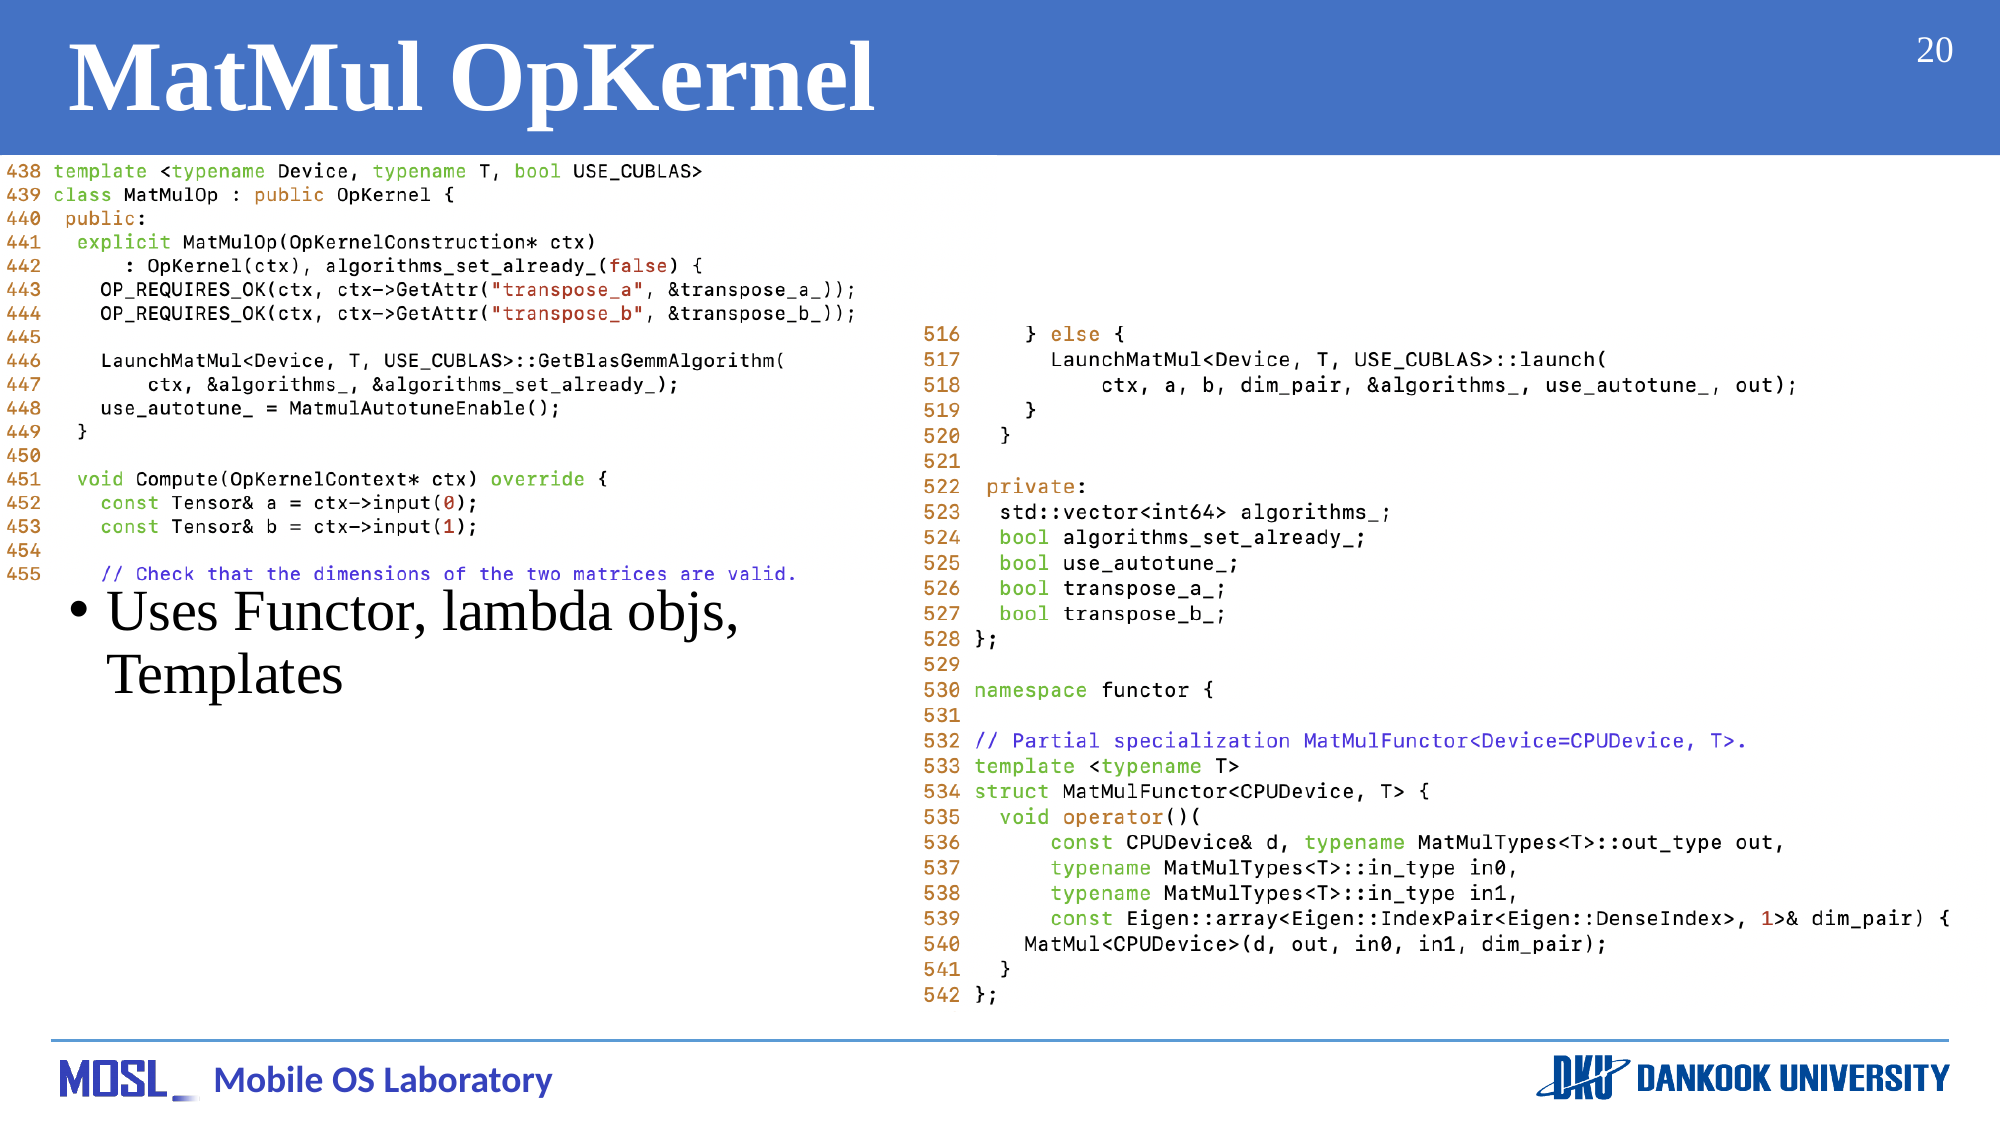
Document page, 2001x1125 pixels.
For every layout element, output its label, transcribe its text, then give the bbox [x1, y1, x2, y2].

picture [39, 1037, 216, 1119]
picture [2, 155, 1987, 1012]
picture [1536, 1055, 1950, 1100]
slide_number 20 [1937, 17, 1969, 78]
list An example) MatMul is an OpKernel Matrix multiply optimized math library for GPU, Intel avx, (MKL) core/kernels/matmul_op.cc Uses Functor, lambda objs, Templates [53, 585, 894, 984]
title MatMul OpKernel [53, 2, 1937, 153]
